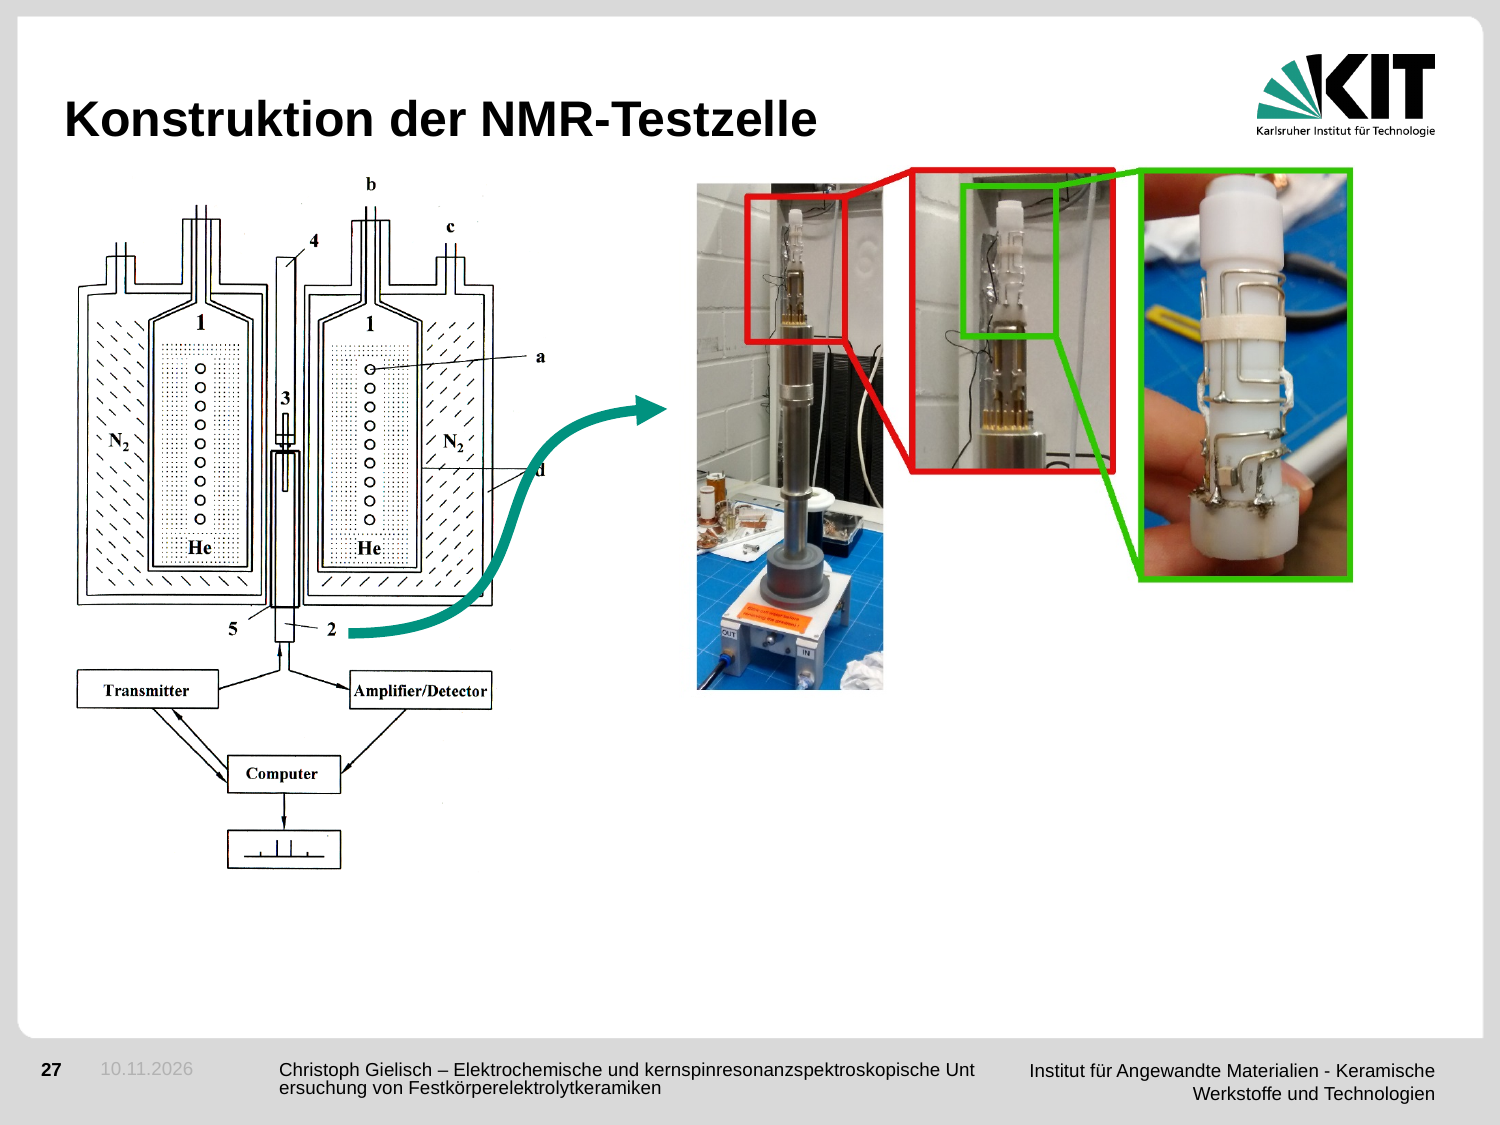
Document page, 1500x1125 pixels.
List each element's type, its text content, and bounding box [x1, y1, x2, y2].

footer Christoph Gielisch – Elektrochemische und kernspinresonanzspektroskopische Untersuchung von Festkörperelektrolytkeramiken [278, 1056, 977, 1117]
picture [0, 0, 1500, 1125]
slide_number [100, 1057, 272, 1117]
title Konstruktion der NMR-Testzelle [63, 54, 1199, 148]
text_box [348, 408, 668, 634]
